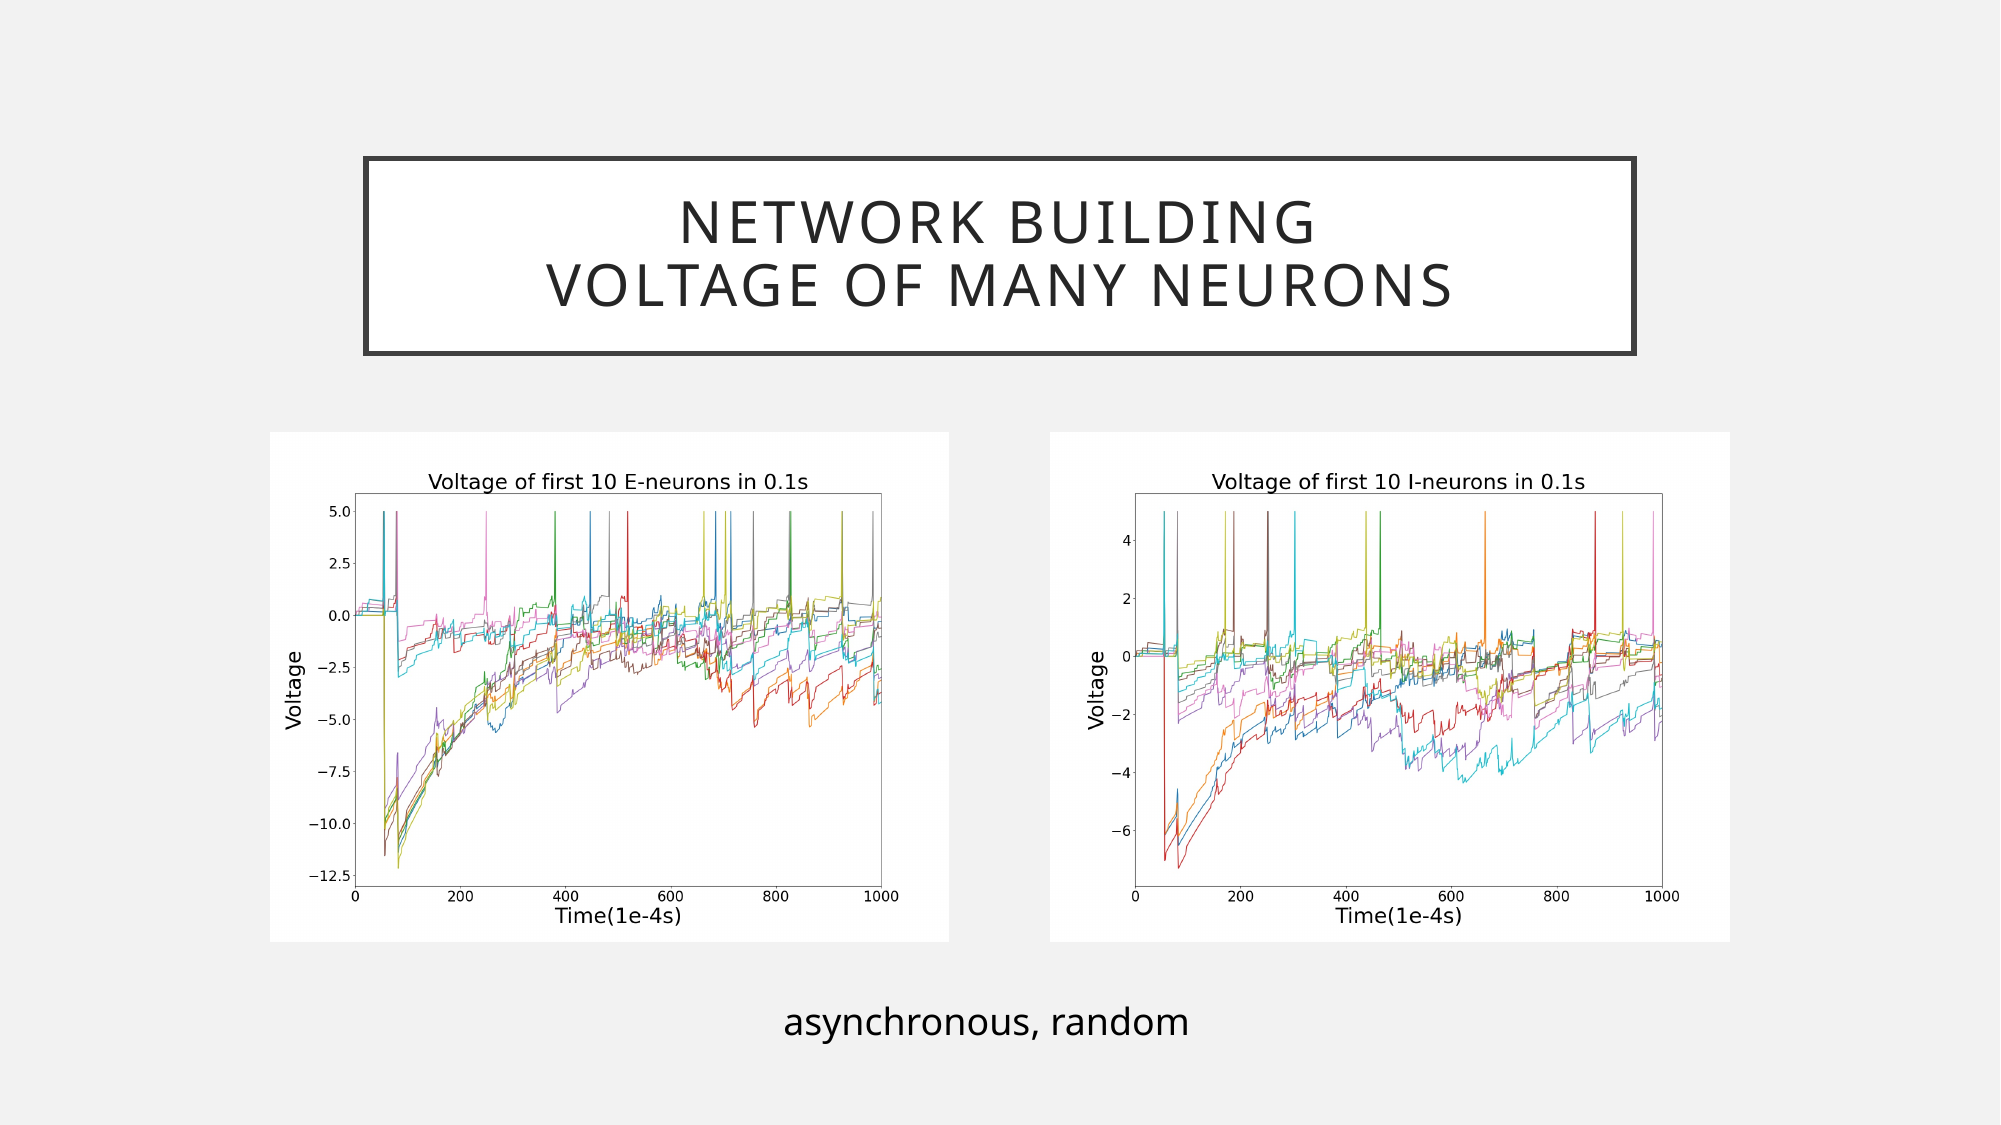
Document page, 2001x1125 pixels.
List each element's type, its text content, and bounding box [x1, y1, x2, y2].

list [270, 432, 949, 942]
title network building voltage of many neurons [363, 156, 1637, 356]
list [1050, 432, 1730, 942]
text_box asynchronous, random [768, 990, 1232, 1051]
